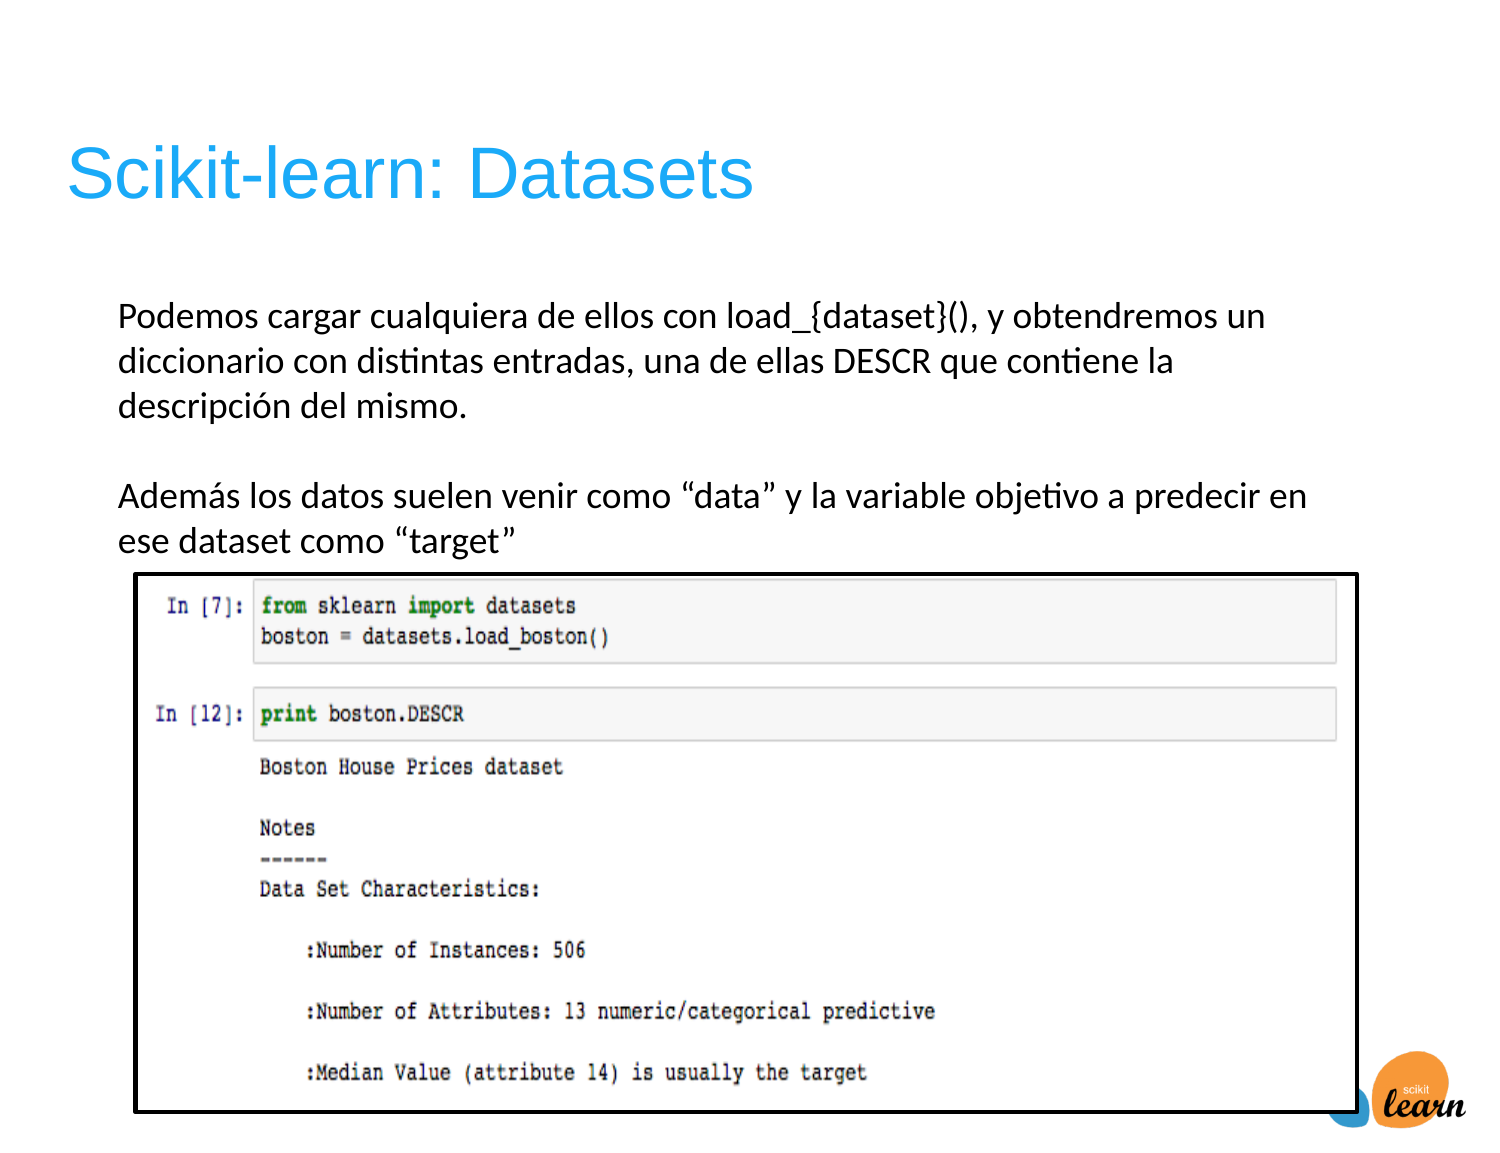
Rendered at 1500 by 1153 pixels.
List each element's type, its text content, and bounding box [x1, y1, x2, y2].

picture [137, 575, 1355, 1111]
title Scikit-learn: Datasets [66, 126, 1475, 215]
text_box Podemos cargar cualquiera de ellos con load_{dataset}(), y obtendremos un diccionario con distintas entradas, una de ellas DESCR que contiene la descripción del mismo. Además los datos suelen venir como “data” y la variable objetivo a predecir en ese dataset como “target” [103, 283, 1366, 614]
picture [1325, 1026, 1466, 1153]
